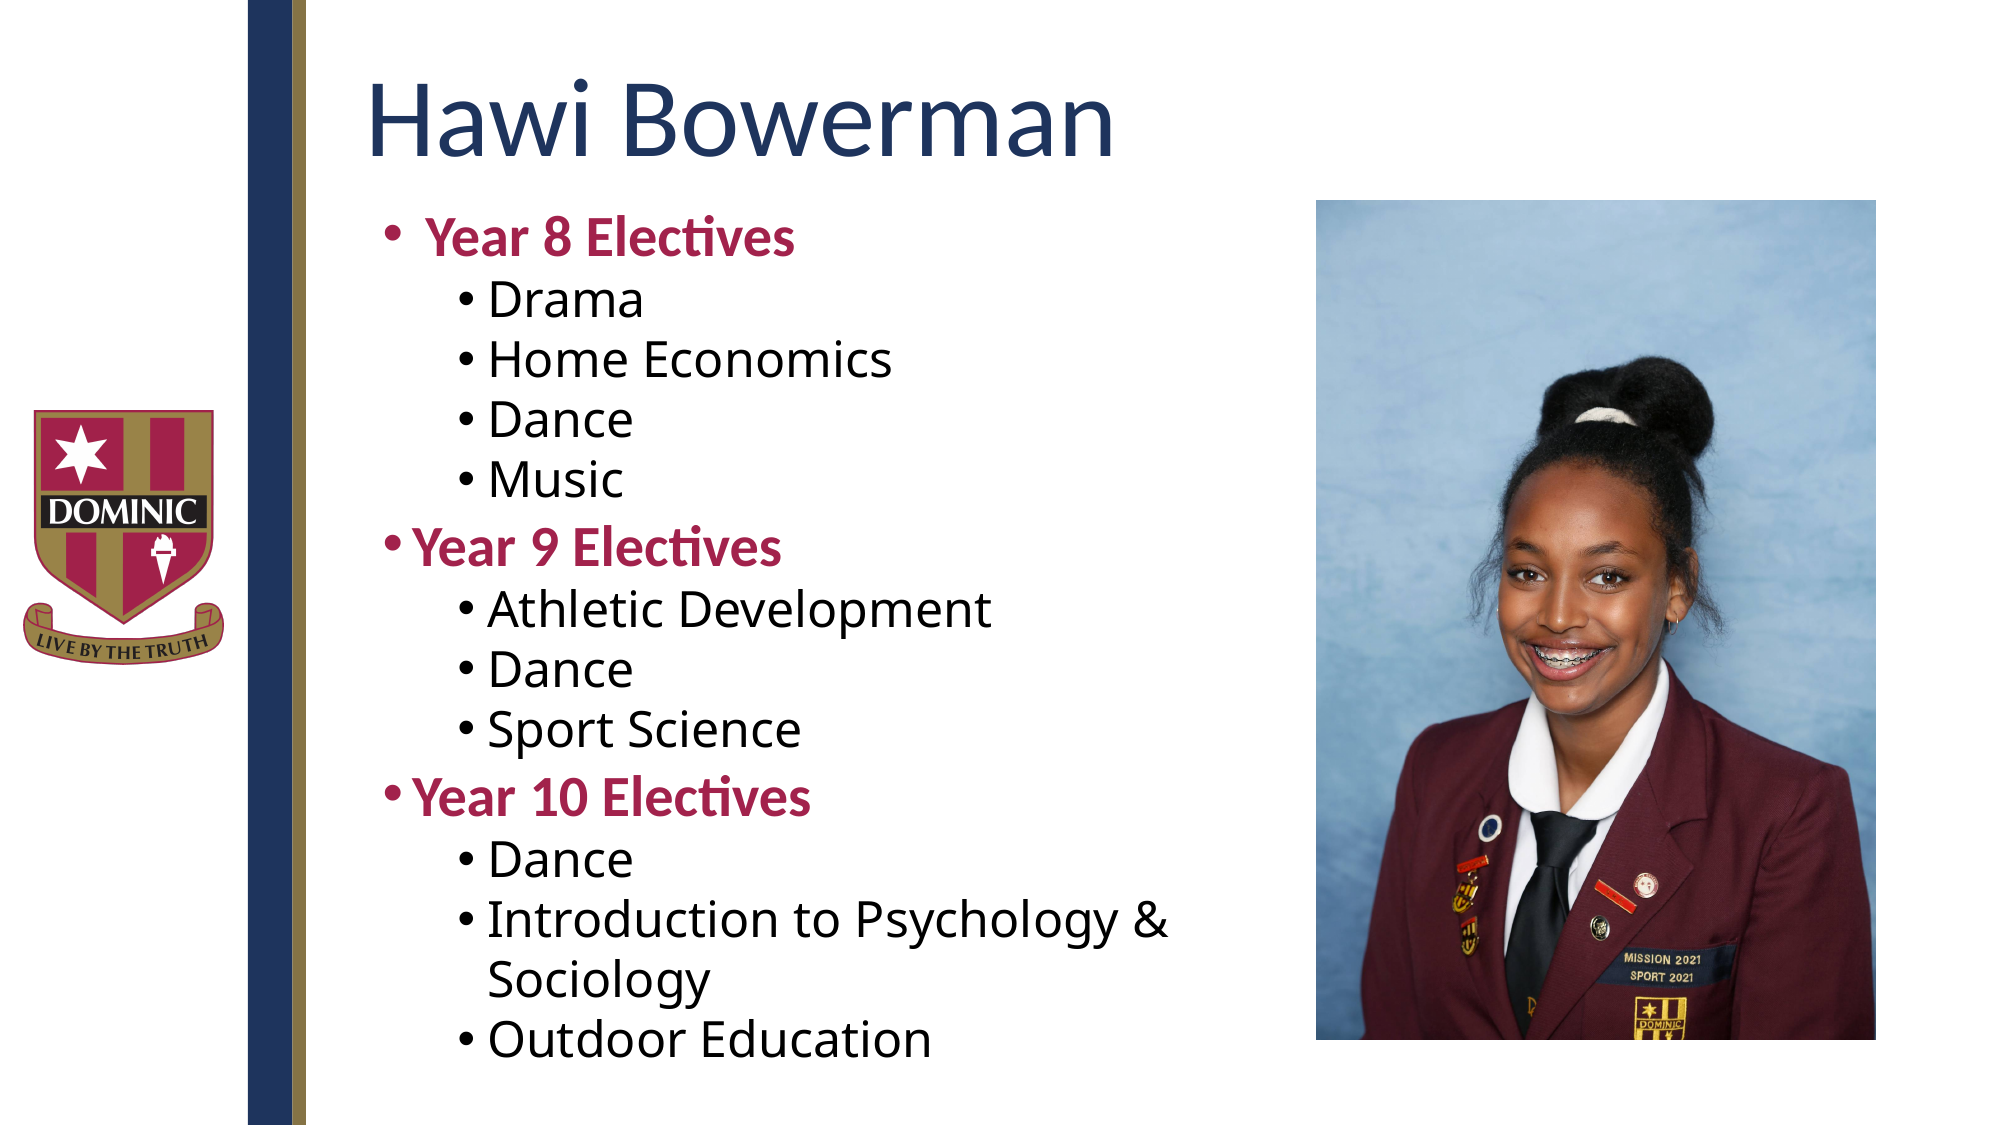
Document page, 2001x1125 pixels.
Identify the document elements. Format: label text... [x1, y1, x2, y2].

text_box Year 8 Electives Drama Home Economics Dance Music Year 9 Electives Athletic Development Dance Sport Science Year 10 Electives Dance Introduction to Psychology & Sociology Outdoor Education [350, 190, 1273, 1076]
picture [23, 410, 224, 665]
text_box Hawi Bowerman [350, 36, 1868, 186]
text_box [247, 0, 291, 1125]
picture [1316, 200, 1876, 1040]
text_box [291, 0, 307, 1125]
